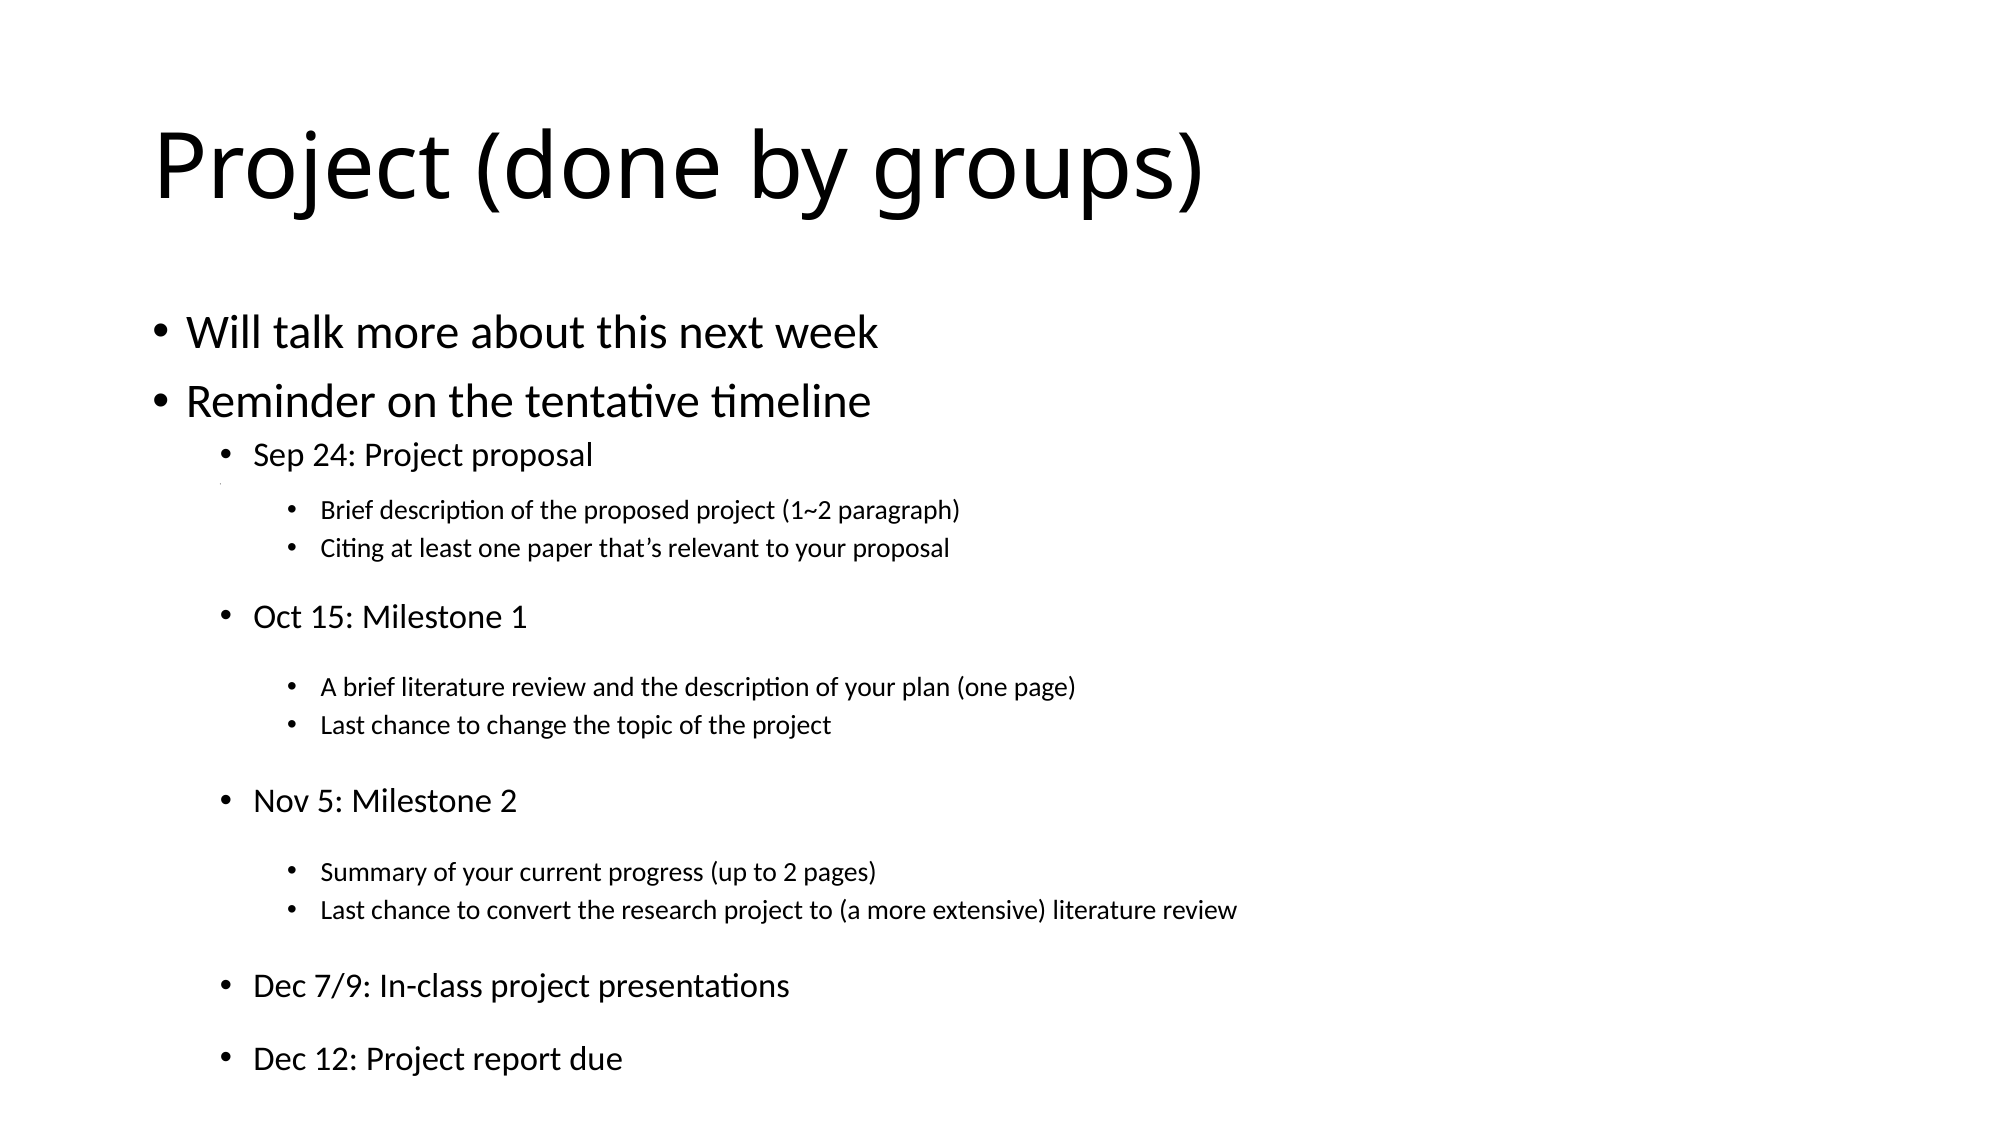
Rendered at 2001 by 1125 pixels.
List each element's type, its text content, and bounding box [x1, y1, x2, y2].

title Project (done by groups) [137, 59, 1863, 278]
list Will talk more about this next week Reminder on the tentative timeline Sep 24: Project proposal Brief description of the proposed project (1~2 paragraph) Citing at least one paper that’s relevant to your proposal Oct 15: Milestone 1 A brief literature review and the description of your plan (one page) Last chance to change the topic of the project Nov 5: Milestone 2 Summary of your current progress (up to 2 pages) Last chance to convert the research project to (a more extensive) literature review Dec 7/9: In-class project presentations Dec 12: Project report due [137, 299, 1863, 1086]
